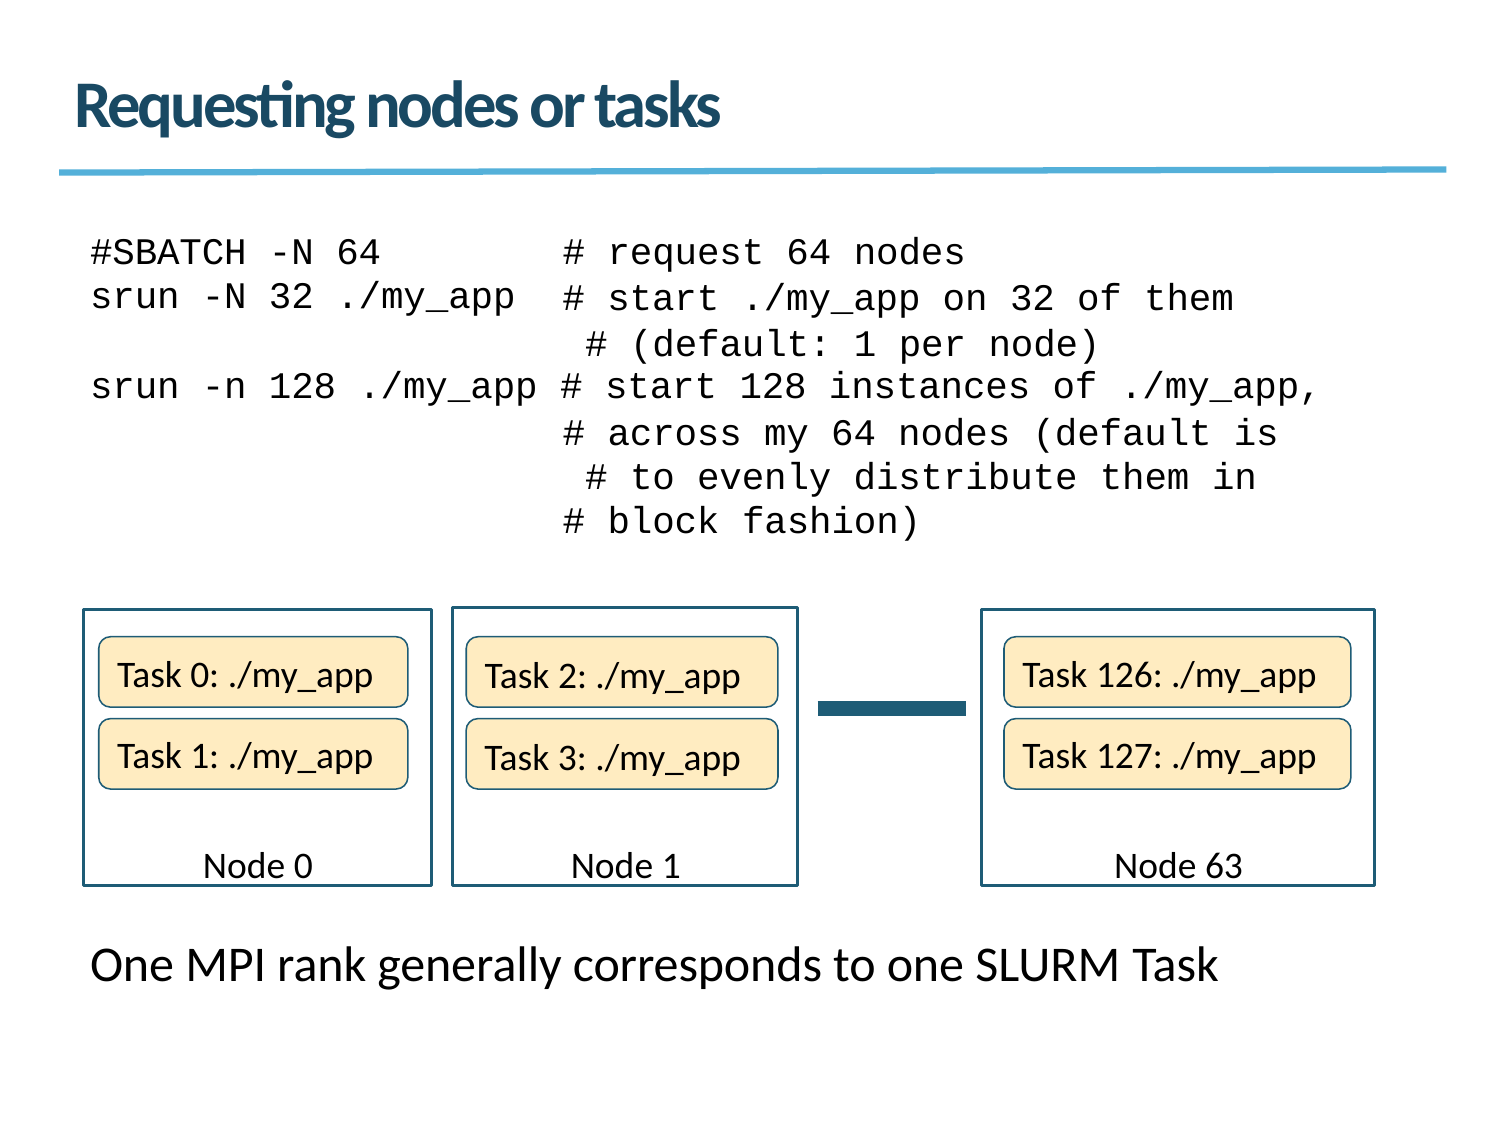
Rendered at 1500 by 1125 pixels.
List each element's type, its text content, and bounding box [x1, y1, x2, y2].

text_box Task 126: ./my_app Task 127: ./my_app Node 63 [981, 609, 1375, 886]
text_box Task 0: ./my_app Task 1: ./my_app Node 0 [83, 609, 432, 886]
title Requesting nodes or tasks [72, 58, 780, 249]
text_box One MPI rank generally corresponds to one SLURM Task [87, 929, 1234, 992]
text_box Task 2: ./my_app Task 3: ./my_app Node 1 [452, 607, 798, 886]
text_box # request 64 nodes # start ./my_app on 32 of them # (default: 1 per node) [560, 225, 1240, 358]
text_box srun -n 128 ./my_app # start 128 instances of ./my_app, # across my 64 nodes (default is # to evenly distribute them in # block fashion) [87, 358, 1330, 542]
text_box #SBATCH -N 64 srun -N 32 ./my_app [87, 249, 520, 317]
